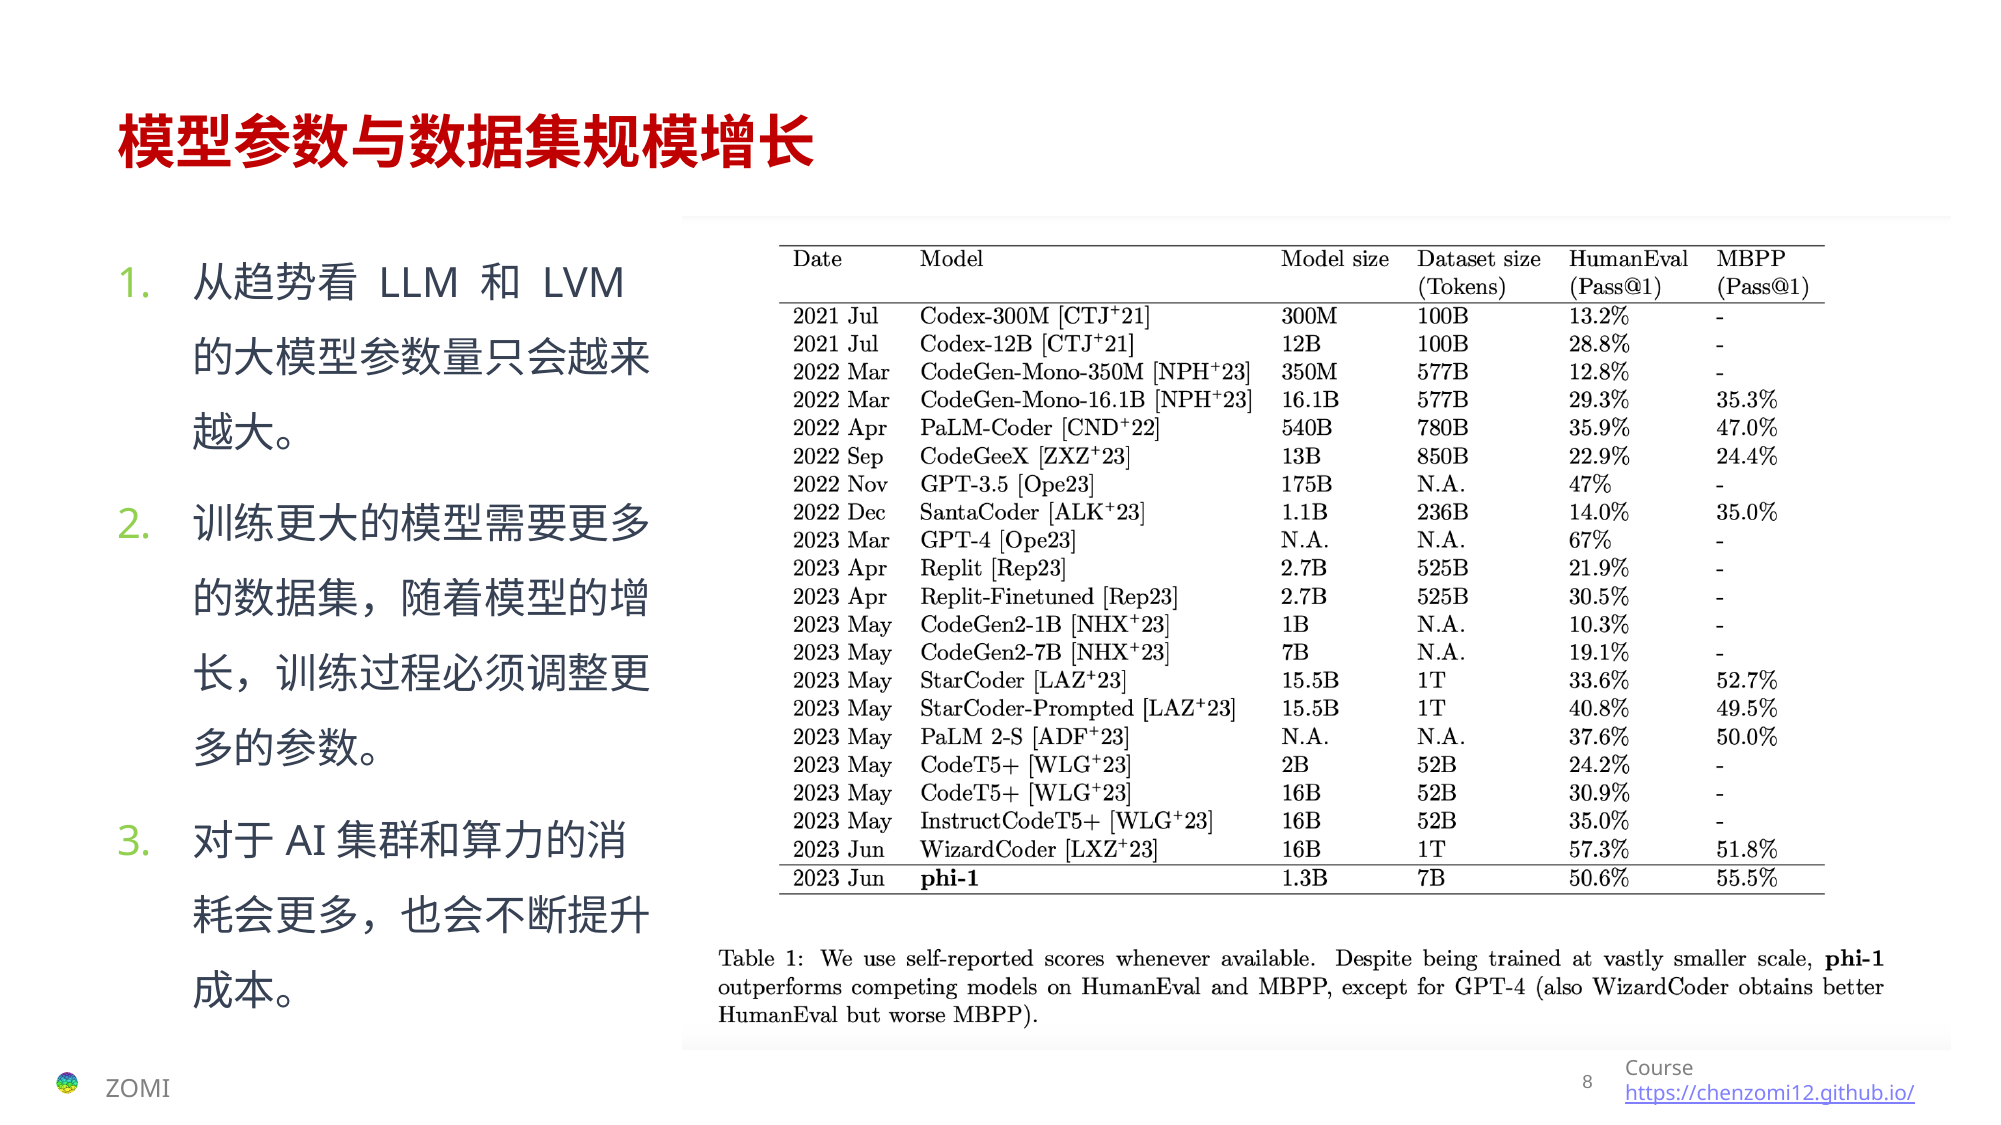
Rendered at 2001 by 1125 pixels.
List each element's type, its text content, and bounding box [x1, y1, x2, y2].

picture [682, 215, 1951, 1050]
picture [57, 1073, 77, 1093]
title 模型参数与数据集规模增长 [102, 91, 1901, 189]
list 从趋势看 LLM 和 LVM 的大模型参数量只会越来越大。 训练更大的模型需要更多的数据集，随着模型的增长，训练过程必须调整更多的参数。 对于AI集群和算力的消耗会更多，也会不断提升成本。 [102, 223, 677, 1043]
